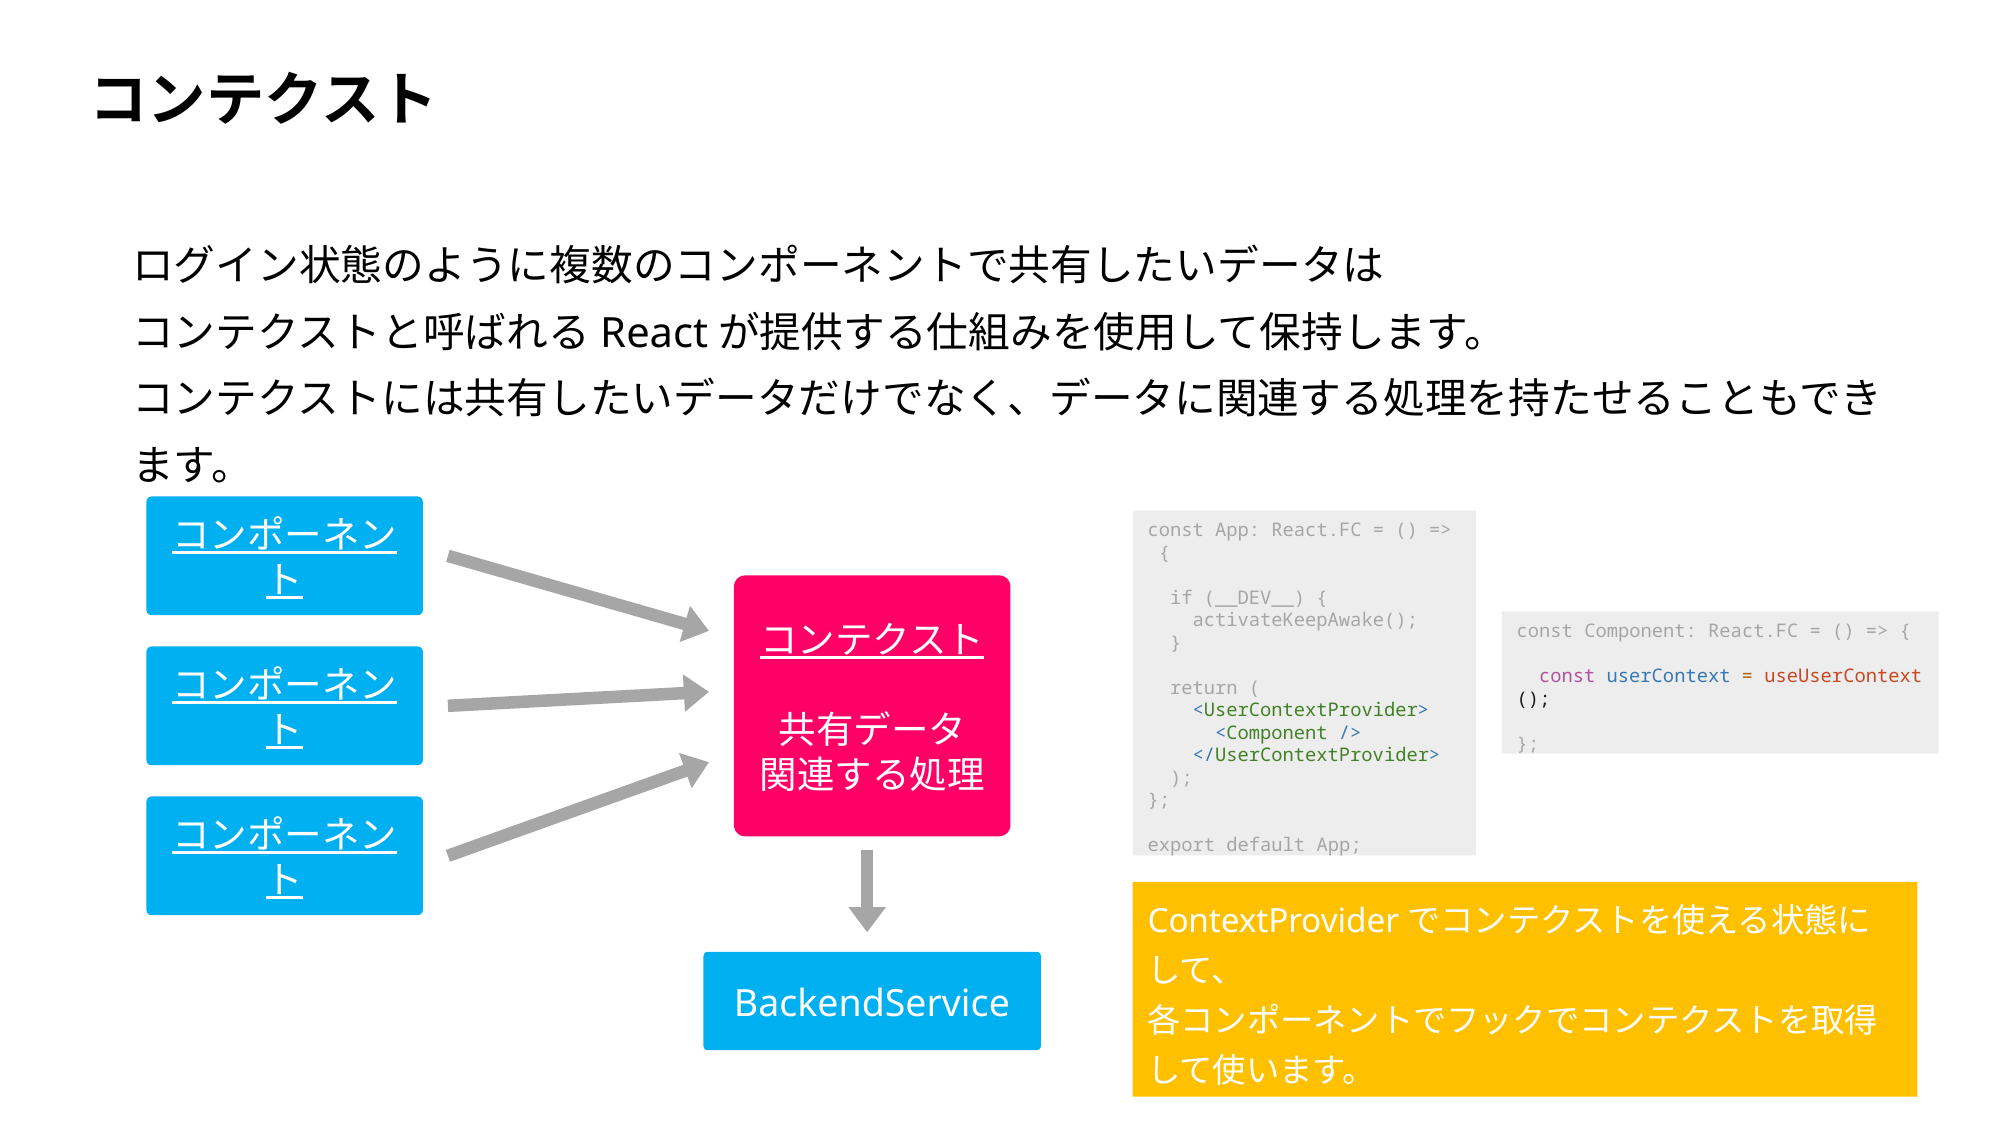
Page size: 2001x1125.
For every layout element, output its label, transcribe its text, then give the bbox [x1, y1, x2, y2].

text_box コンポーネント [145, 495, 424, 617]
text_box コンポーネント [145, 795, 424, 917]
slide_number 113 [1412, 1097, 1863, 1103]
text_box ログイン状態のように複数のコンポーネントで共有したいデータは コンテクストと呼ばれるReactが提供する仕組みを使用して保持します。 コンテクストには共有したいデータだけでなく、データに関連する処理を持たせることもできます。 [117, 214, 1904, 497]
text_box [447, 762, 709, 856]
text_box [447, 555, 709, 631]
text_box コンテクスト [74, 54, 1563, 140]
text_box const App: React.FC = () => { if (__DEV__) { activateKeepAwake(); } return ( <UserContextProvider> <Component /> </UserContextProvider> ); }; export default App; [1132, 510, 1476, 856]
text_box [447, 691, 709, 706]
text_box コンテクスト 共有データ 関連する処理 [732, 574, 1012, 838]
text_box BackendService [702, 950, 1042, 1052]
text_box コンポーネント [145, 645, 424, 767]
text_box ContextProviderでコンテクストを使える状態にして、 各コンポーネントでフックでコンテクストを取得して使います。 [1132, 881, 1918, 1097]
text_box const Component: React.FC = () => { const userContext = useUserContext(); }; [1501, 611, 1939, 754]
